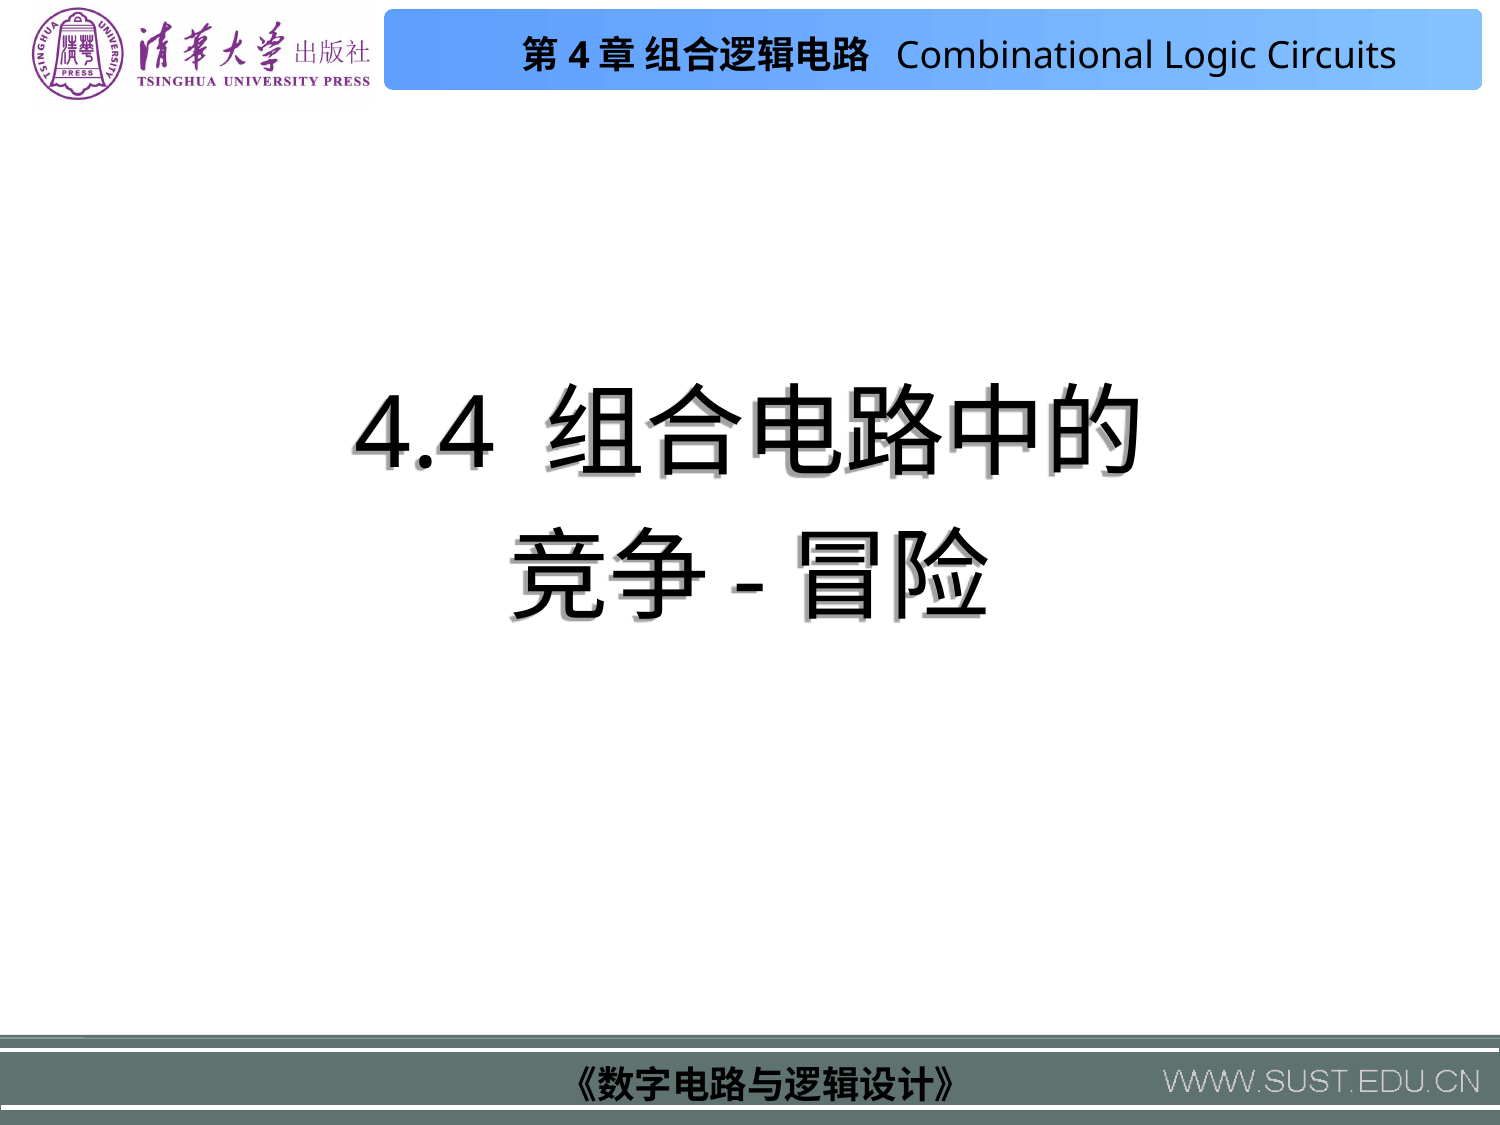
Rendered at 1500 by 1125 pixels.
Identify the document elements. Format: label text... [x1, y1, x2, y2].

text_box 4.4 组合电路中的竞争-冒险 [325, 336, 1175, 516]
text_box （1）逻辑抽象 [1151, 1057, 1492, 1105]
picture [28, 0, 373, 110]
